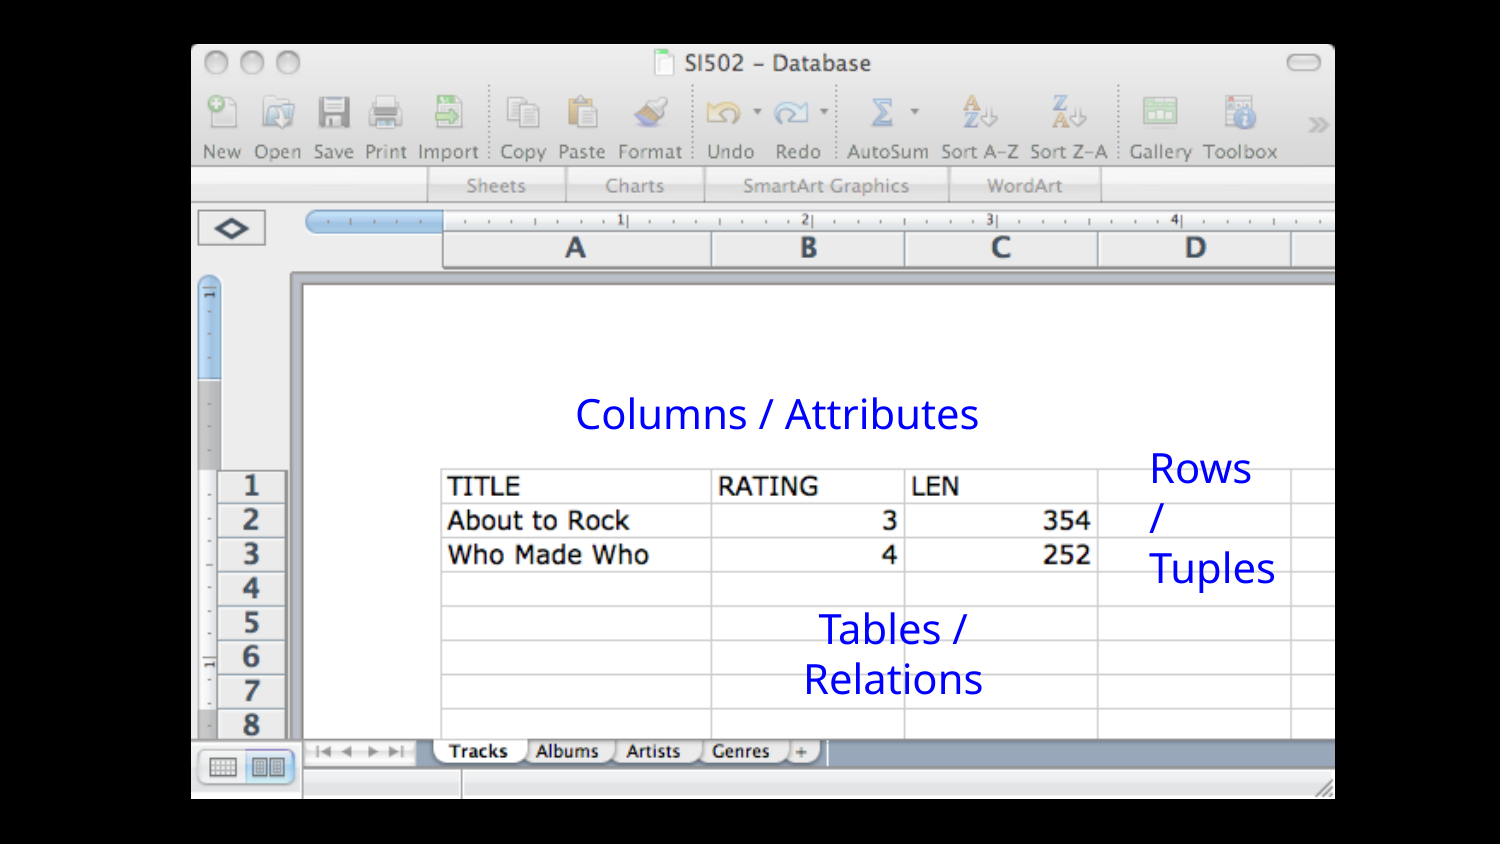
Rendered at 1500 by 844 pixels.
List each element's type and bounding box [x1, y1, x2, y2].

picture [190, 44, 1335, 799]
